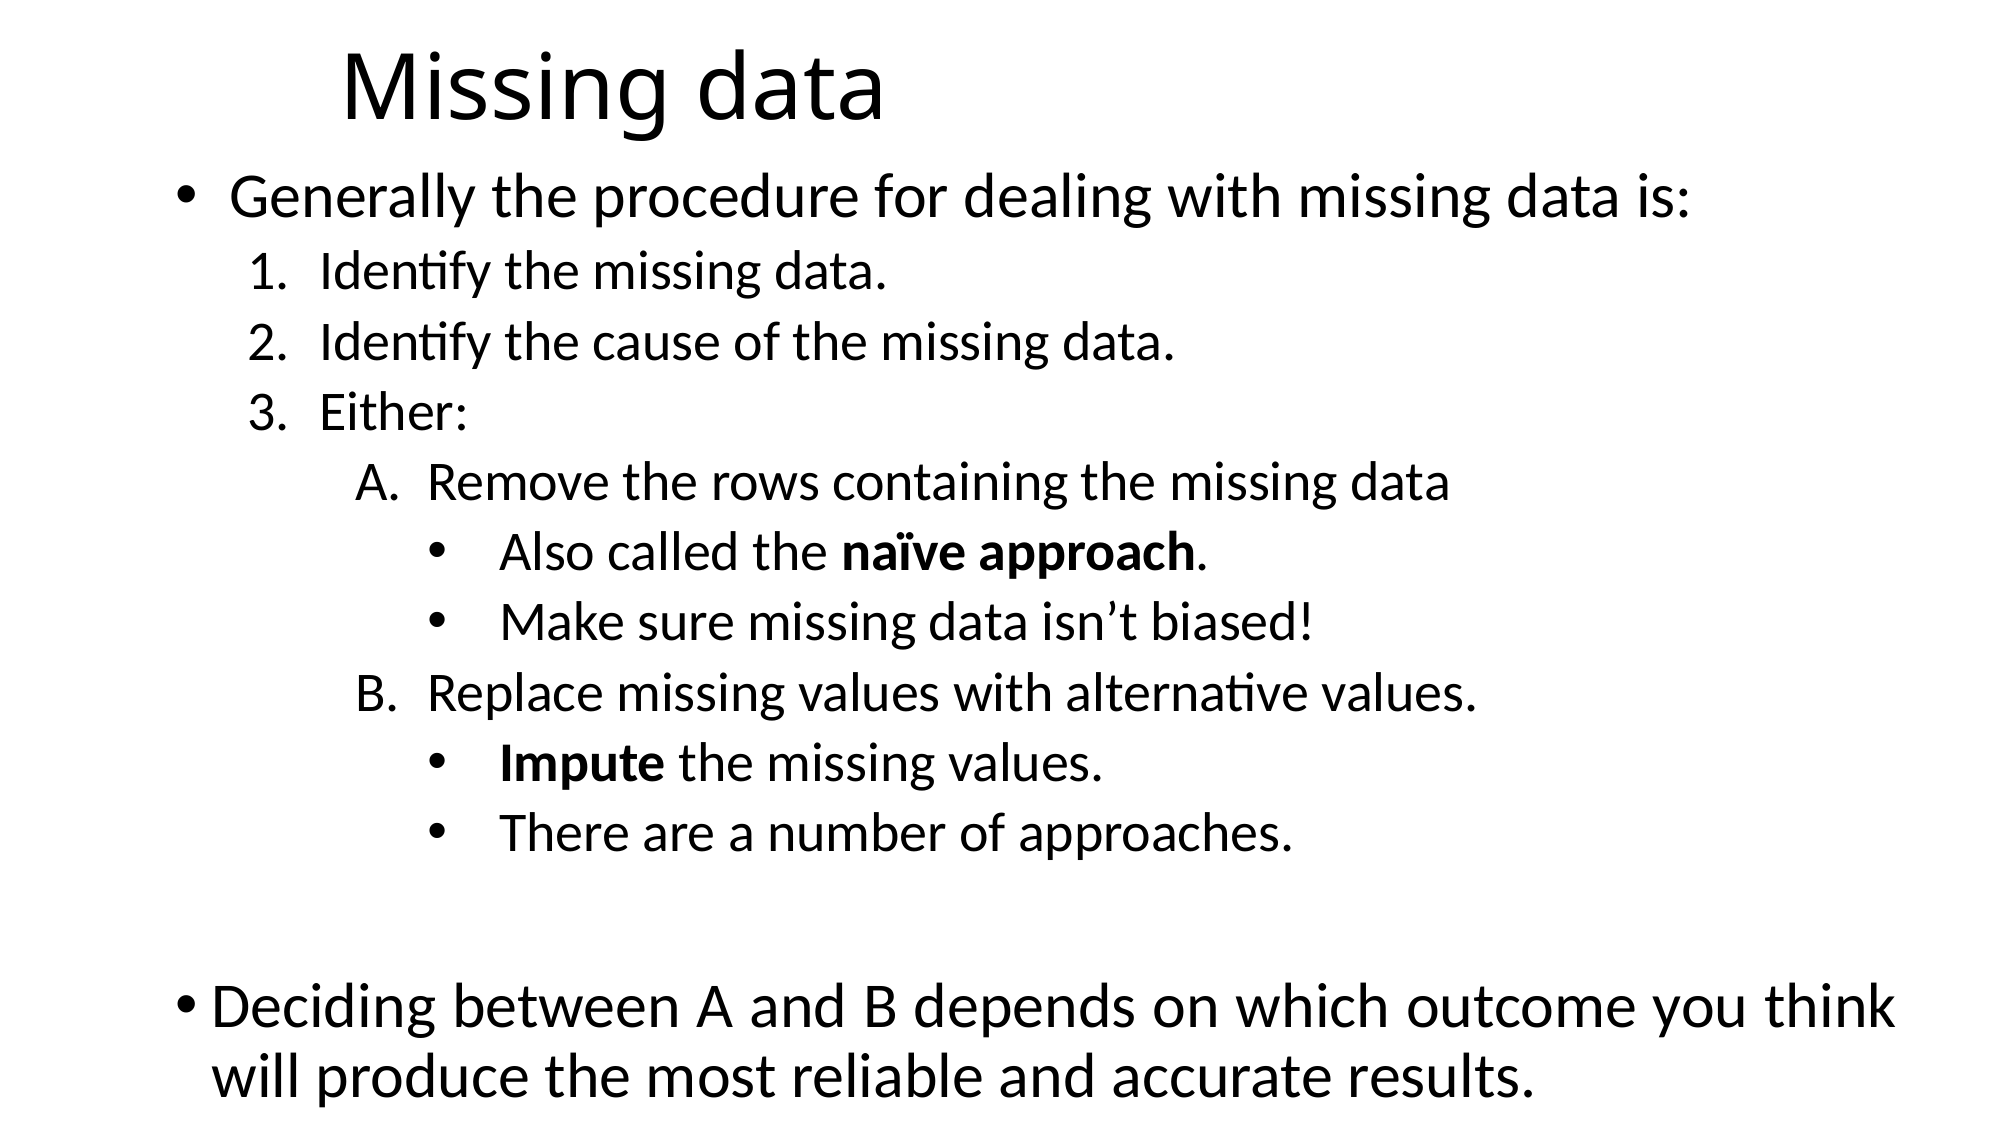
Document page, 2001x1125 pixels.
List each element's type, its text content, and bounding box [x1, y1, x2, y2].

list Generally the procedure for dealing with missing data is: Identify the missing data. Identify the cause of the missing data. Either: Remove the rows containing the missing data Also called the naïve approach. Make sure missing data isn’t biased! Replace missing values with alternative values. Impute the missing values. There are a number of approaches. Deciding between A and B depends on which outcome you think will produce the most reliable and accurate results. [160, 155, 1915, 1125]
title Missing data [324, 25, 1625, 155]
